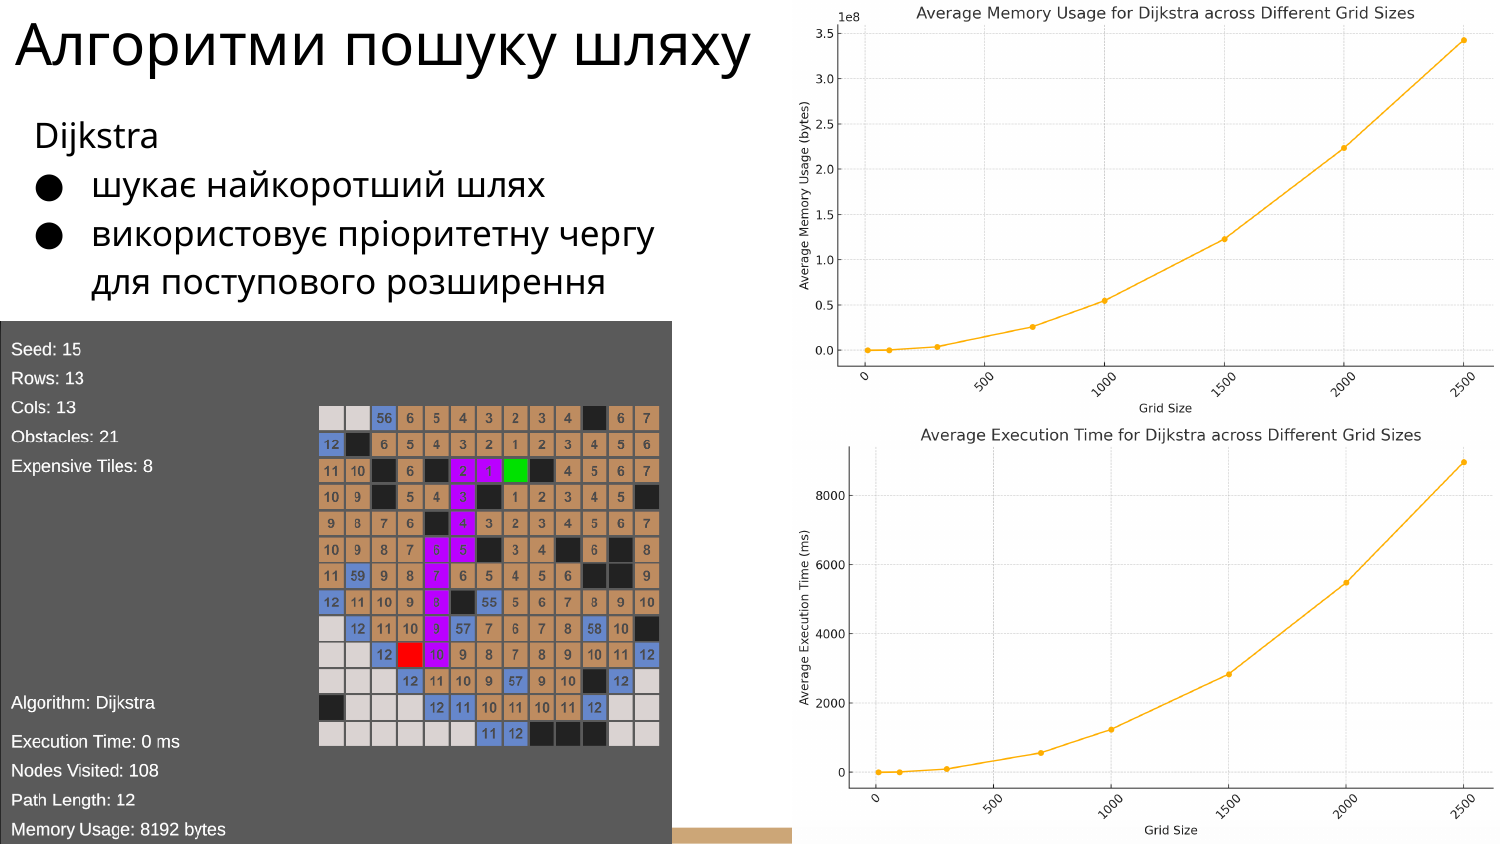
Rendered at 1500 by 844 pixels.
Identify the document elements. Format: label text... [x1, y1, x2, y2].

picture [791, 0, 1500, 844]
list Dijkstra шукає найкоротший шлях використовує пріоритетну чергу для поступового розширення [0, 92, 672, 320]
picture [0, 320, 672, 844]
title Алгоритми пошуку шляху [0, 0, 790, 93]
